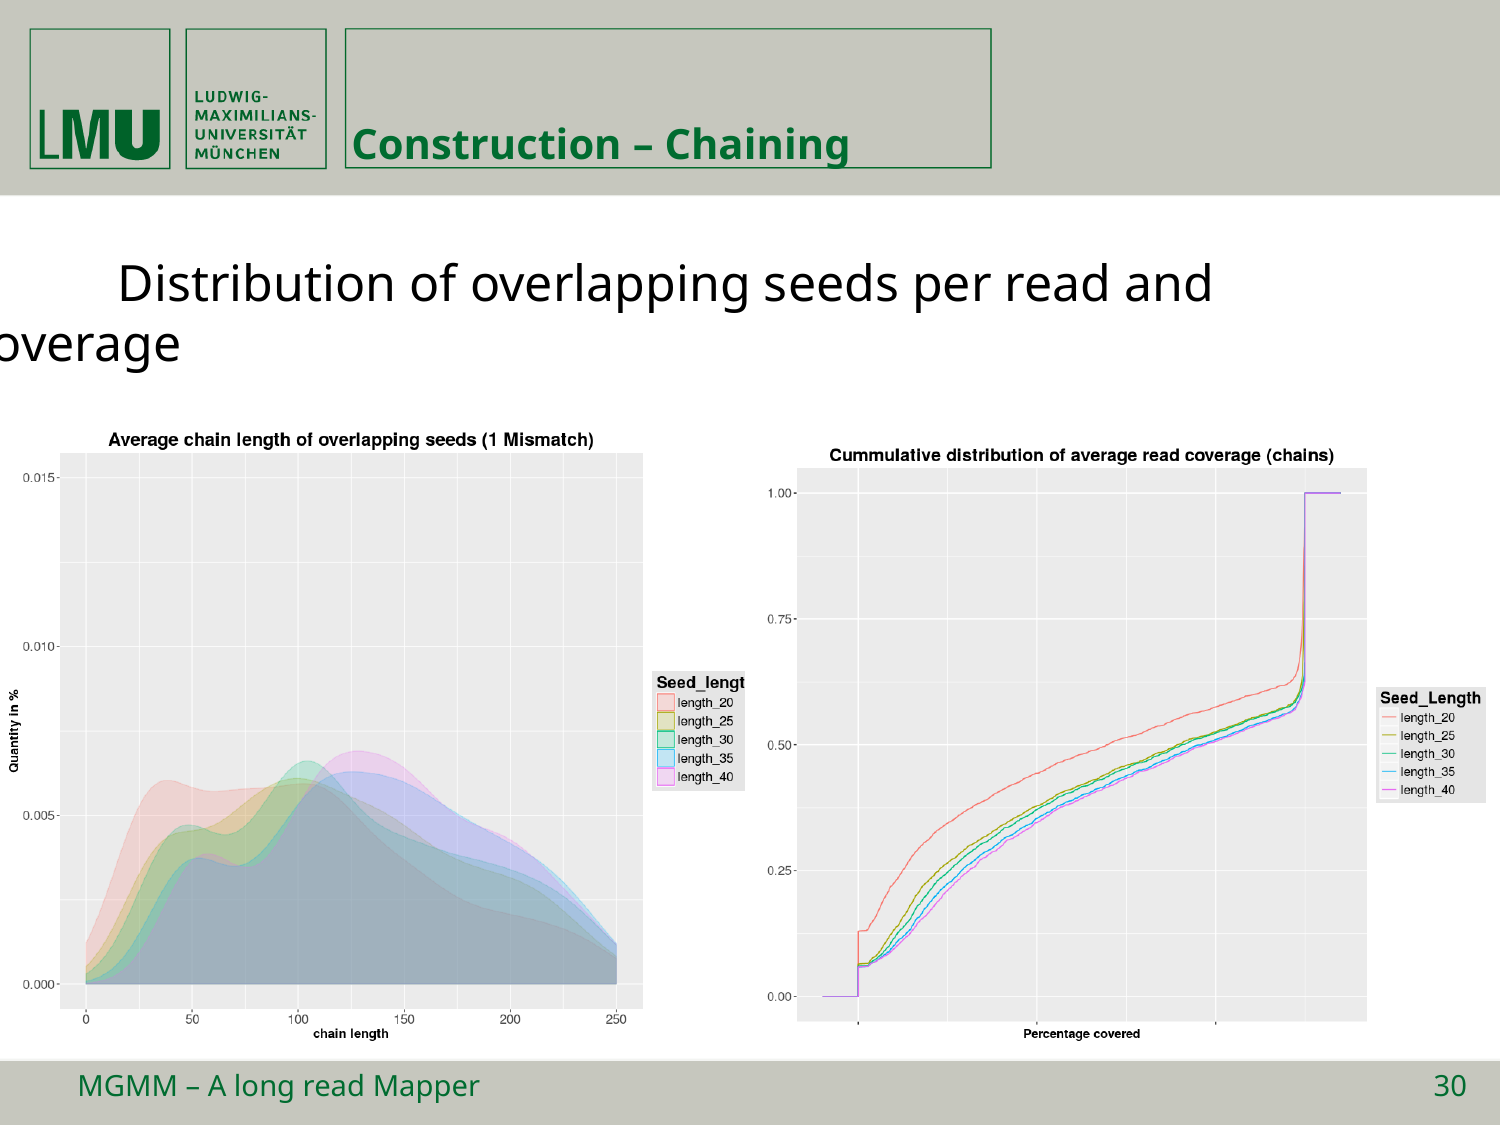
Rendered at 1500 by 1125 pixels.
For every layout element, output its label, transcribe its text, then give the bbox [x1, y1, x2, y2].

footer MGMM – A long read Mapper [62, 1059, 1332, 1108]
title Construction – Chaining [336, 100, 984, 176]
picture [0, 1059, 1500, 1125]
picture [0, 426, 1500, 1047]
picture [0, 0, 1500, 196]
slide_number 30 [1352, 1059, 1483, 1108]
list Distribution of overlapping seeds per read and coverage [0, 243, 1426, 333]
